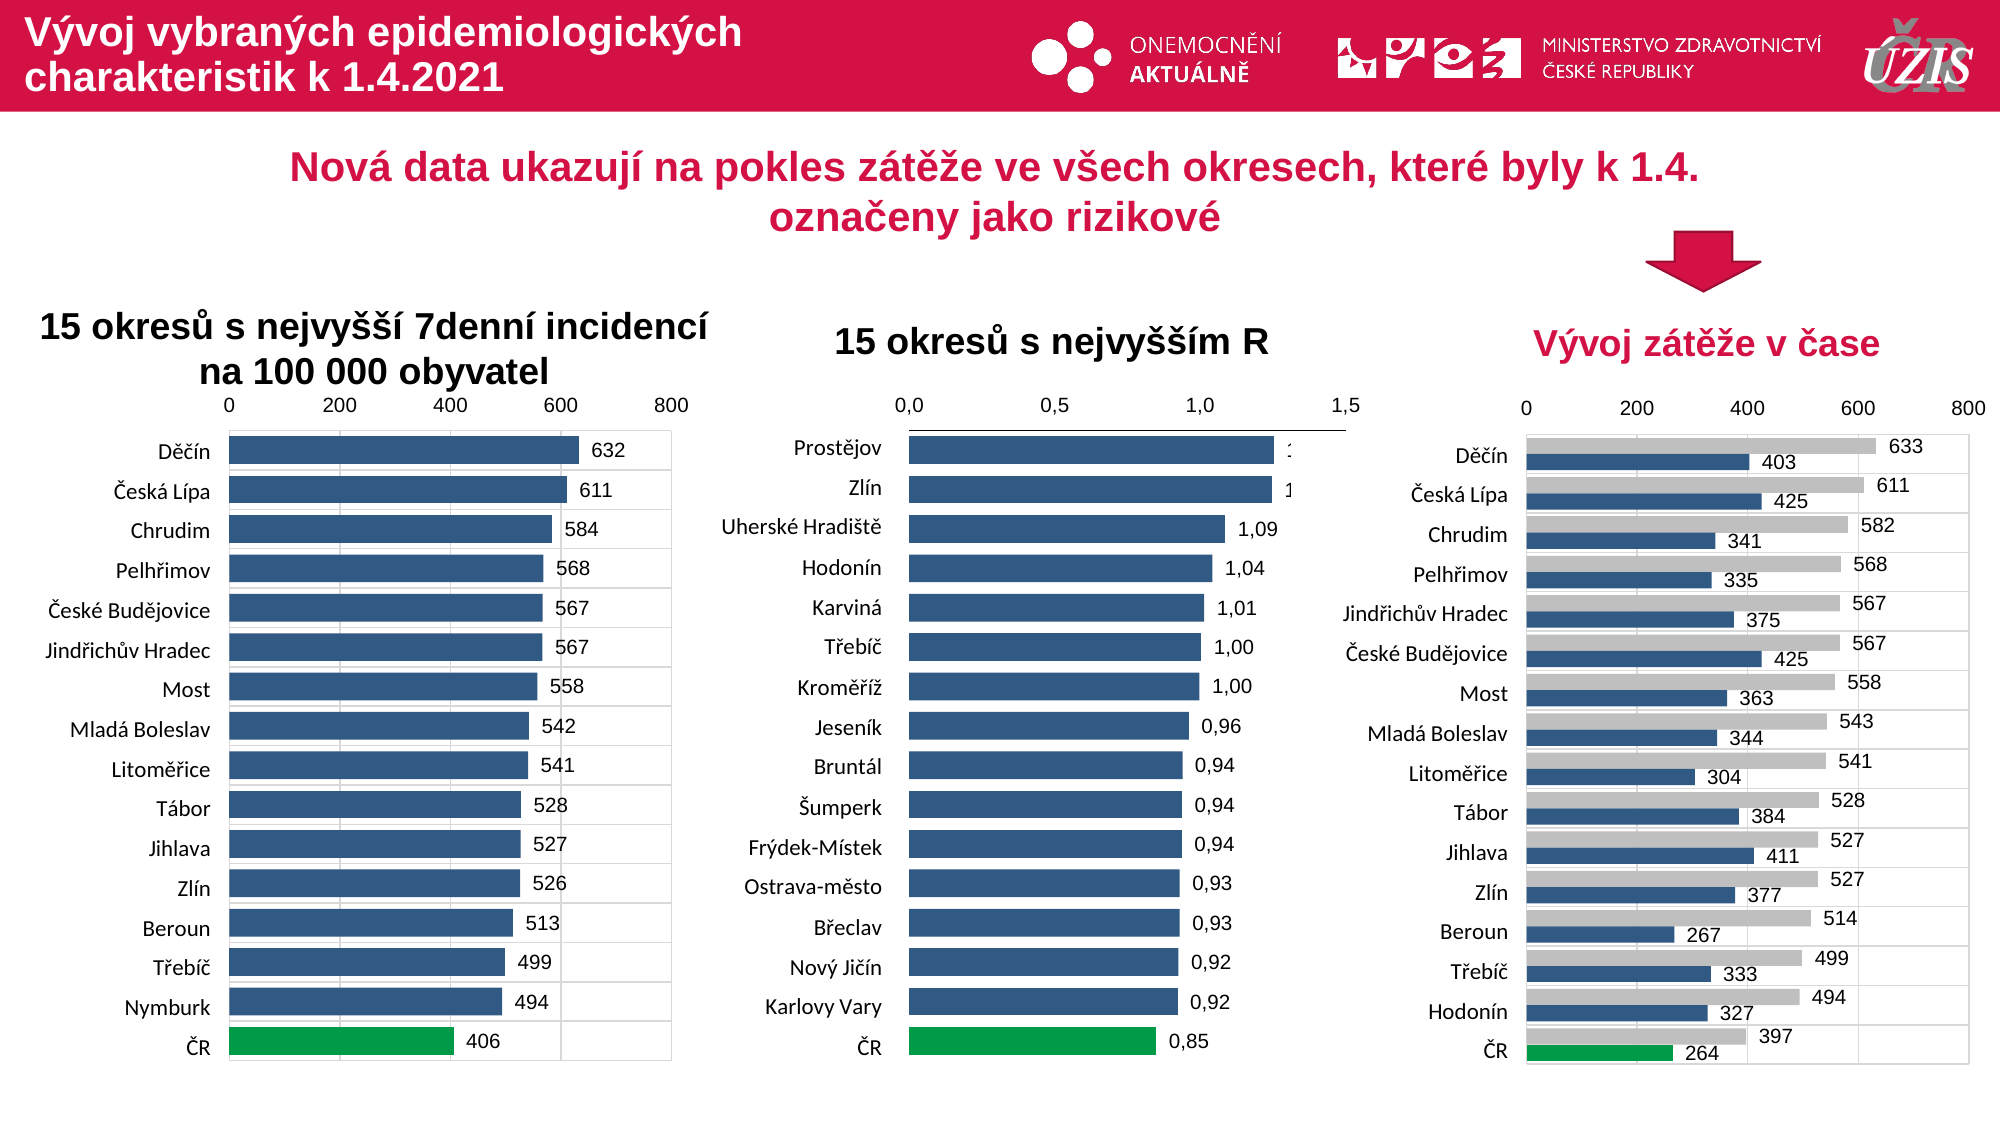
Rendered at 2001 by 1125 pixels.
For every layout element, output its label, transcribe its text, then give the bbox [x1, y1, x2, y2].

picture [1336, 35, 1823, 78]
picture [1864, 18, 1974, 93]
text_box Nová data ukazují na pokles zátěže ve všech okresech, které byly k 1.4. označeny jako rizikové [245, 132, 1745, 248]
picture [1037, 21, 1282, 93]
picture [0, 291, 2000, 1088]
title Vývoj vybraných epidemiologických charakteristik k 1.4.2021 [9, 0, 1037, 112]
text_box [1645, 230, 1762, 291]
